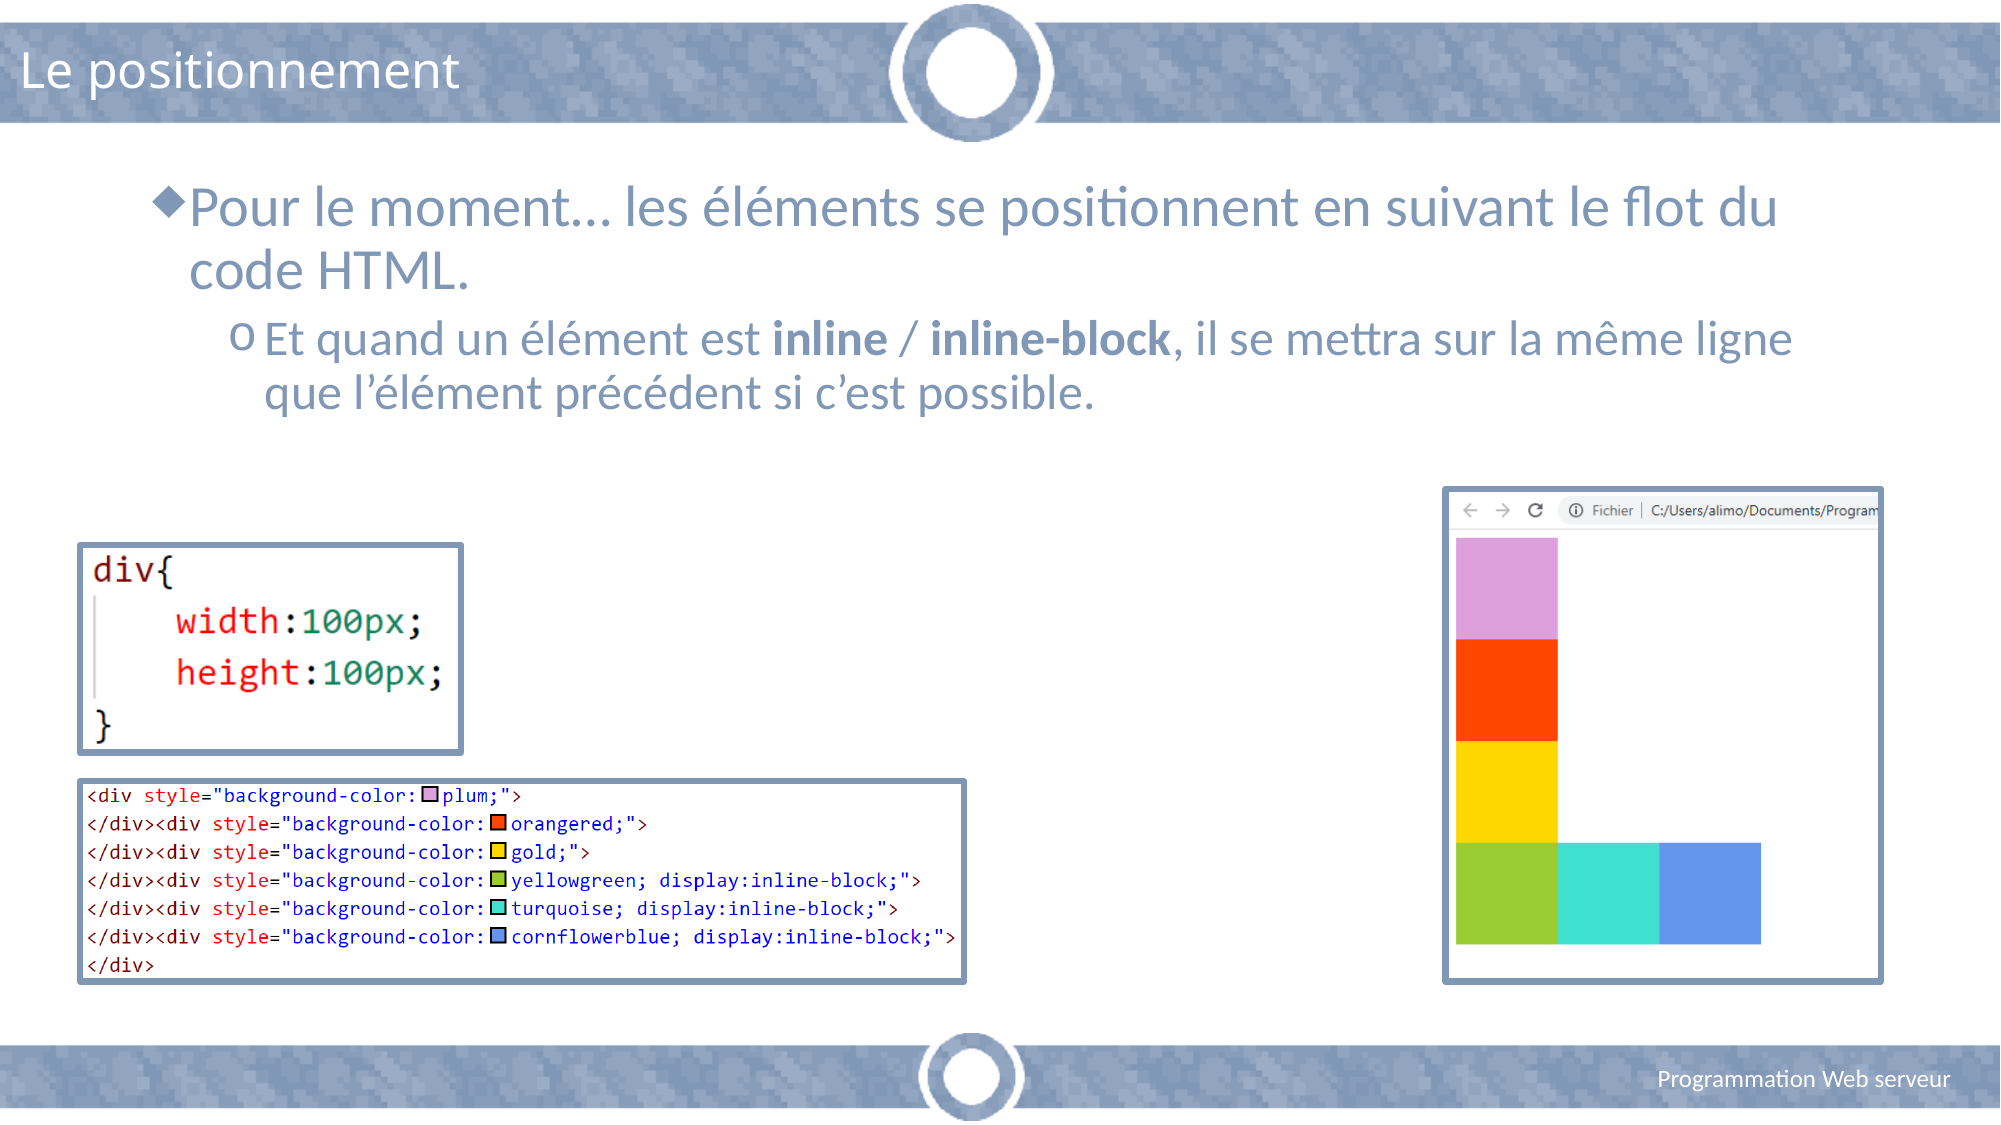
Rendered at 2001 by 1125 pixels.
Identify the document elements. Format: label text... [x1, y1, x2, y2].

picture [82, 784, 962, 979]
picture [0, 1033, 2000, 1121]
picture [1448, 492, 1878, 979]
title Le positionnement [4, 22, 884, 123]
list Pour le moment… les éléments se positionnent en suivant le flot du code HTML. Et quand un élément est inline / inline-block, il se mettra sur la même ligne que l’élément précédent si c’est possible. [137, 168, 1863, 1014]
picture [0, 4, 2000, 142]
picture [82, 548, 459, 750]
